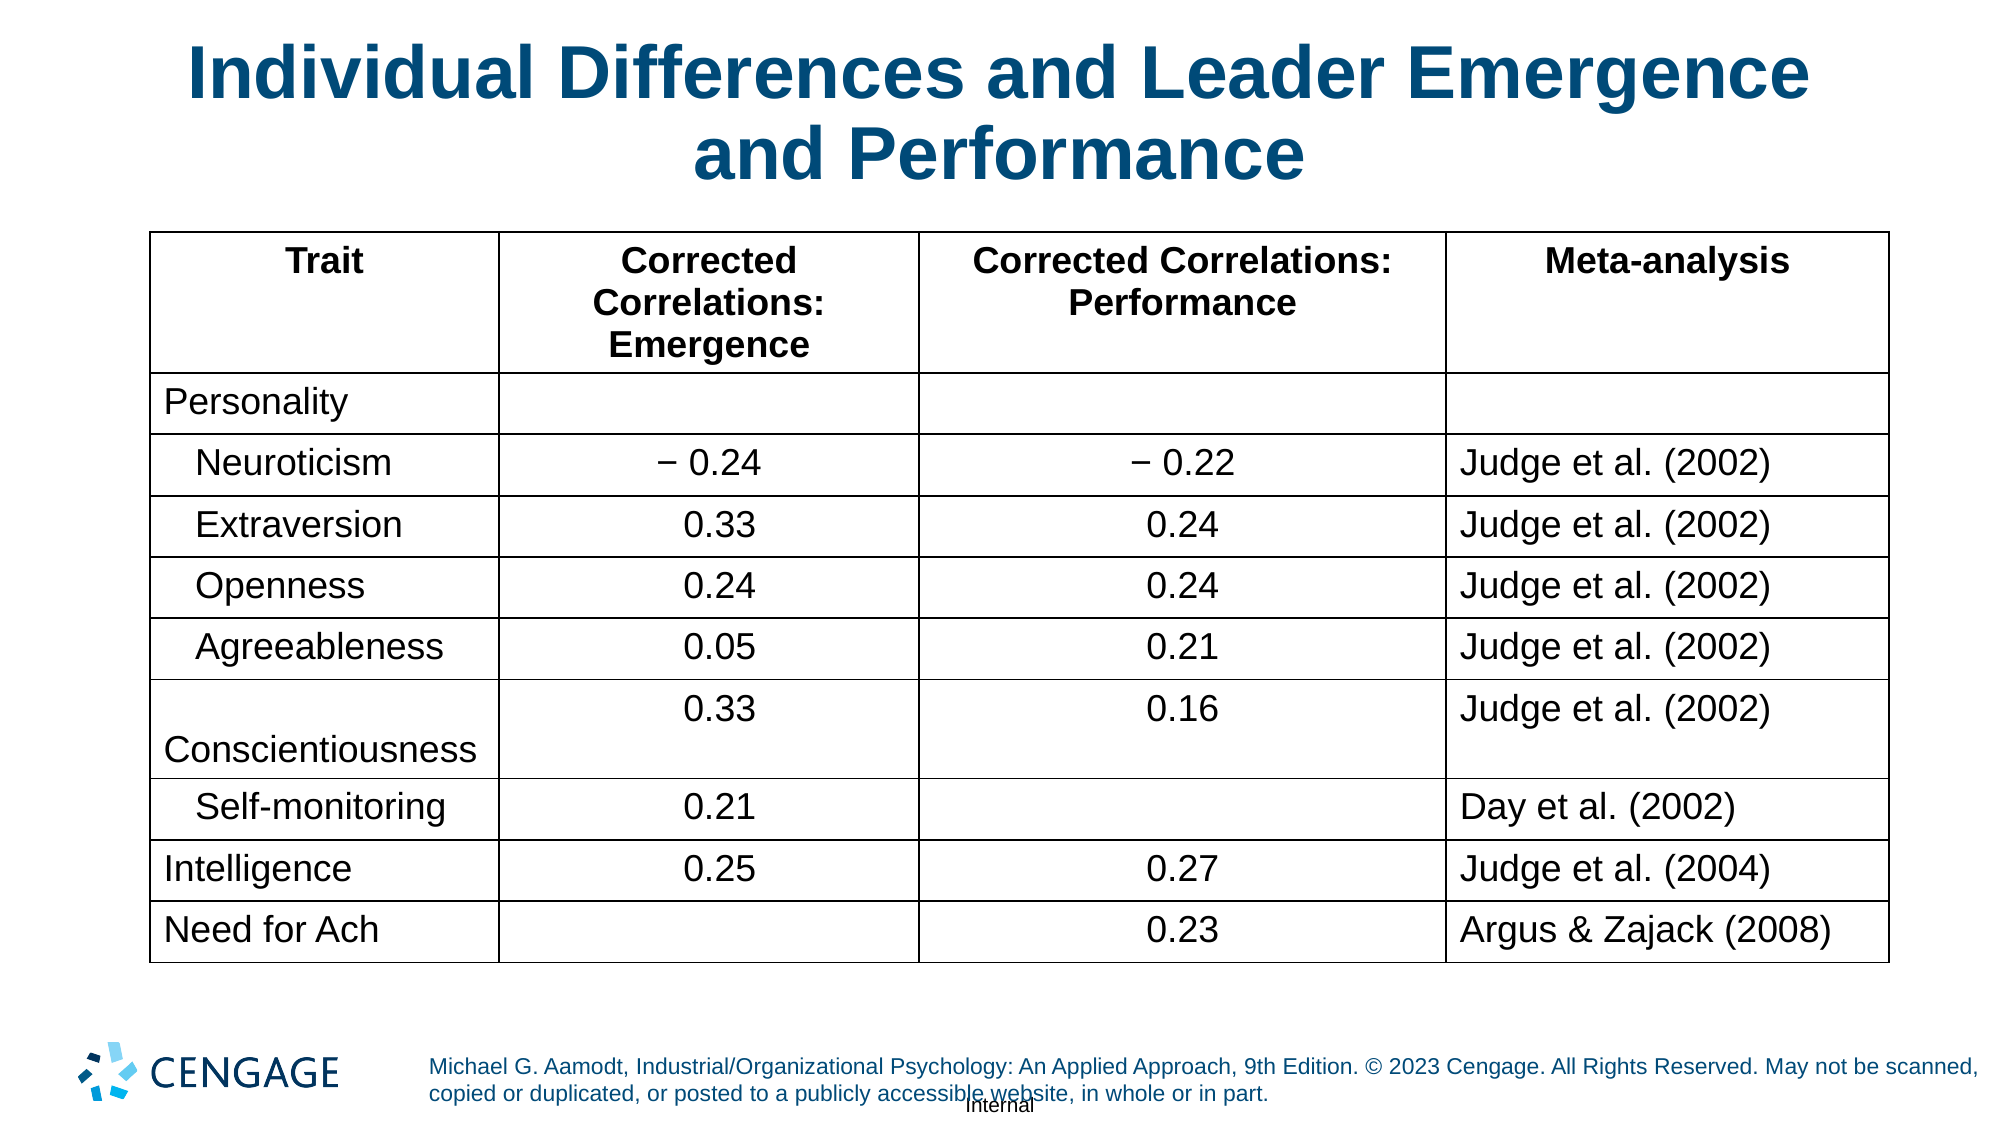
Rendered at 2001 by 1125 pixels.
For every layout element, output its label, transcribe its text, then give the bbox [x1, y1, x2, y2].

table_cell [920, 779, 1445, 839]
table_cell 0.24 [920, 558, 1445, 617]
title Individual Differences and Leader Emergence and Performance [137, 59, 1863, 171]
table_cell 0.33 [500, 680, 918, 778]
table_header Corrected Correlations: Emergence [500, 233, 918, 372]
table_header Trait [151, 233, 498, 372]
table_cell Conscientiousness [151, 680, 498, 778]
table_cell Agreeableness [151, 619, 498, 679]
table_cell Day et al. (2002) [1447, 779, 1888, 839]
table_cell [500, 902, 918, 962]
table_cell − 0.24 [500, 435, 918, 495]
table_cell 0.21 [500, 779, 918, 839]
picture [78, 1042, 338, 1101]
table_cell − 0.22 [920, 435, 1445, 495]
table_cell 0.33 [500, 497, 918, 556]
table_cell [1447, 374, 1888, 433]
table_header Corrected Correlations: Performance [920, 233, 1445, 372]
table_cell Personality [151, 374, 498, 433]
table_cell Neuroticism [151, 435, 498, 495]
table_cell 0.05 [500, 619, 918, 679]
table_cell Judge et al. (2002) [1447, 497, 1888, 556]
table_cell [920, 374, 1445, 433]
table_cell Judge et al. (2002) [1447, 680, 1888, 778]
table_cell 0.27 [920, 841, 1445, 900]
table_cell Judge et al. (2002) [1447, 558, 1888, 617]
table_cell [500, 374, 918, 433]
table_cell Judge et al. (2004) [1447, 841, 1888, 900]
table_cell Argus & Zajack (2008) [1447, 902, 1888, 962]
table_cell Extraversion [151, 497, 498, 556]
table_cell Judge et al. (2002) [1447, 619, 1888, 679]
table_cell 0.25 [500, 841, 918, 900]
table_cell 0.16 [920, 680, 1445, 778]
table_cell Need for Ach [151, 902, 498, 962]
table_cell 0.24 [920, 497, 1445, 556]
table_cell 0.21 [920, 619, 1445, 679]
table_cell Self-monitoring [151, 779, 498, 839]
table_cell Intelligence [151, 841, 498, 900]
table_cell 0.23 [920, 902, 1445, 962]
table_cell Openness [151, 558, 498, 617]
table_cell 0.24 [500, 558, 918, 617]
table_header Meta-analysis [1447, 233, 1888, 372]
table_cell Judge et al. (2002) [1447, 435, 1888, 495]
